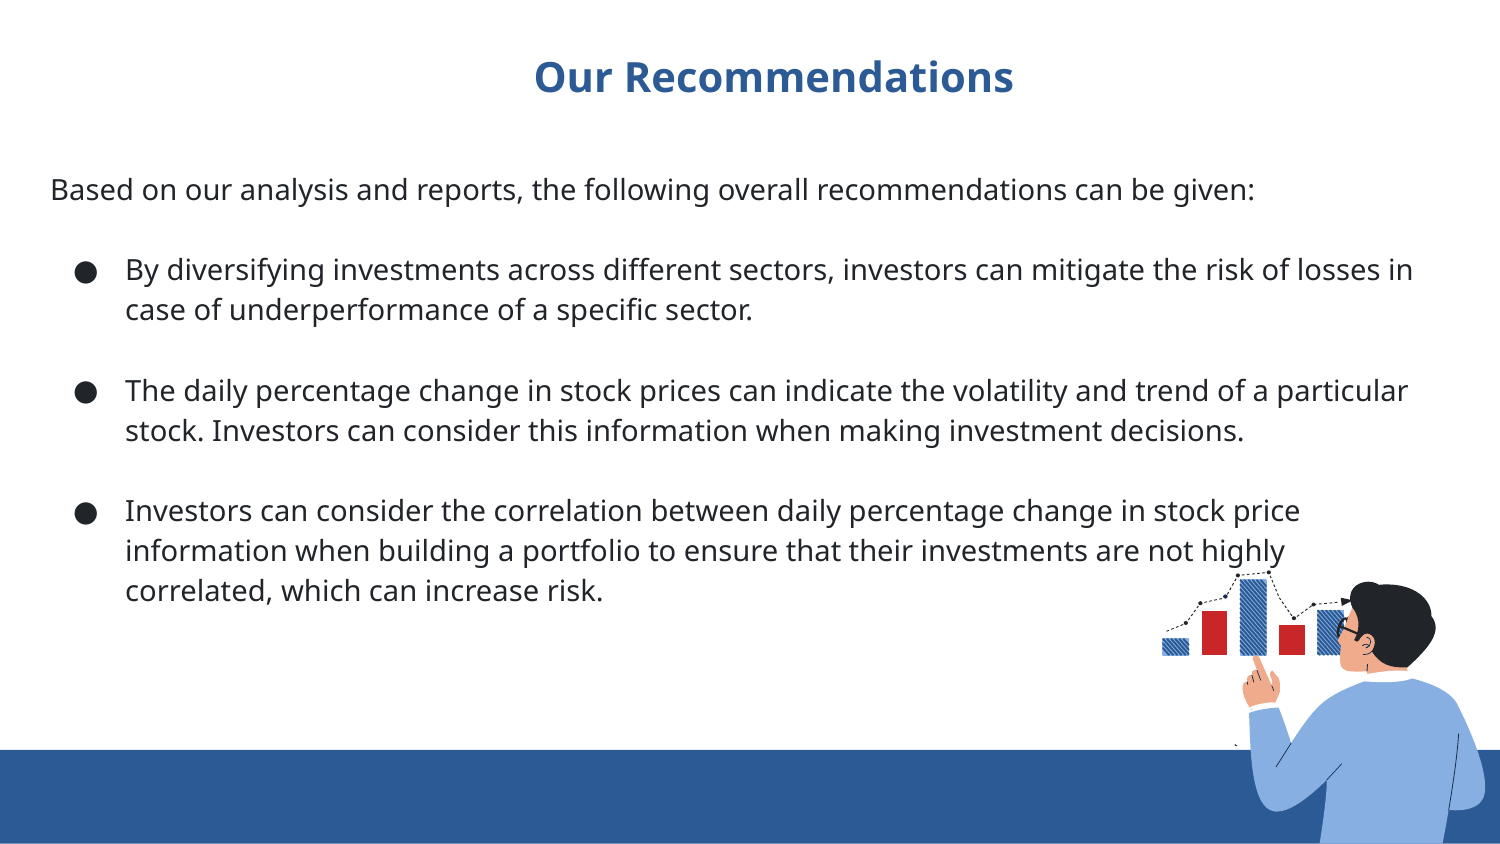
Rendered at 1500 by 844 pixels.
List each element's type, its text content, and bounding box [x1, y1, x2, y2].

title Our Recommendations [195, 0, 1353, 116]
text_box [1162, 570, 1354, 656]
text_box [1241, 581, 1500, 844]
subtitle Based on our analysis and reports, the following overall recommendations can be given: By diversifying investments across different sectors, investors can mitigate the risk of losses in case of underperformance of a specific sector. The daily percentage change in stock prices can indicate the volatility and trend of a particular stock. Investors can consider this information when making investment decisions. Investors can consider the correlation between daily percentage change in stock price information when building a portfolio to ensure that their investments are not highly correlated, which can increase risk. [35, 116, 1437, 687]
